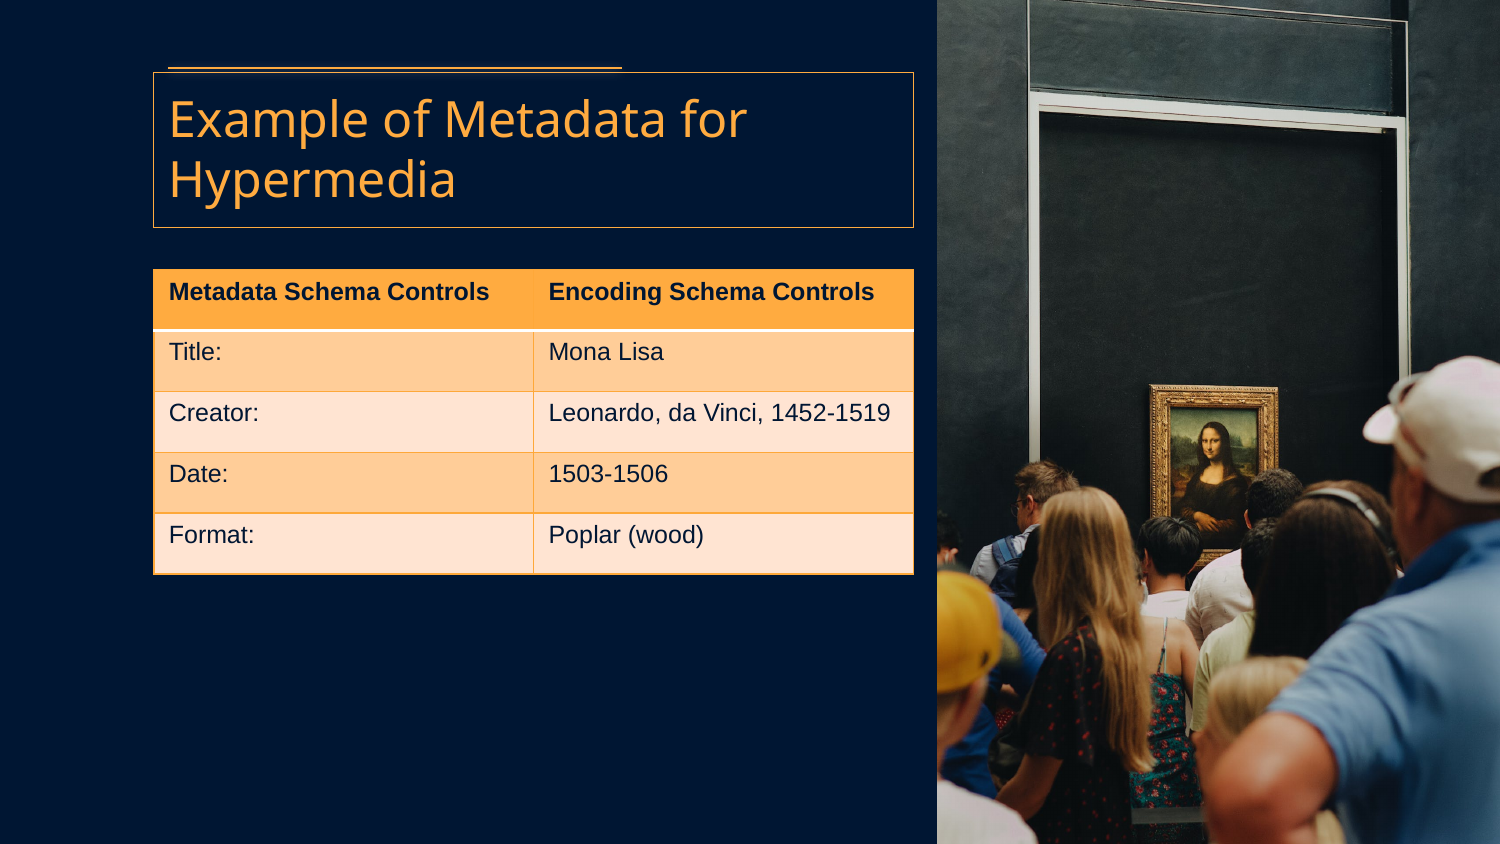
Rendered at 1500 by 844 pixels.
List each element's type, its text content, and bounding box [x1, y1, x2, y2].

table_cell Mona Lisa [534, 332, 913, 391]
table_cell Leonardo, da Vinci, 1452-1519 [534, 392, 913, 452]
picture [0, 0, 1500, 844]
table_cell Format: [155, 514, 533, 573]
table_cell Title: [155, 332, 533, 391]
table_cell Date: [155, 453, 533, 512]
table_cell Creator: [155, 392, 533, 452]
title Example of Metadata for Hypermedia [153, 72, 914, 228]
table_cell 1503-1506 [534, 453, 913, 512]
table_header Metadata Schema Controls [155, 270, 533, 329]
table_cell Poplar (wood) [534, 514, 913, 573]
table_header Encoding Schema Controls [534, 270, 913, 329]
